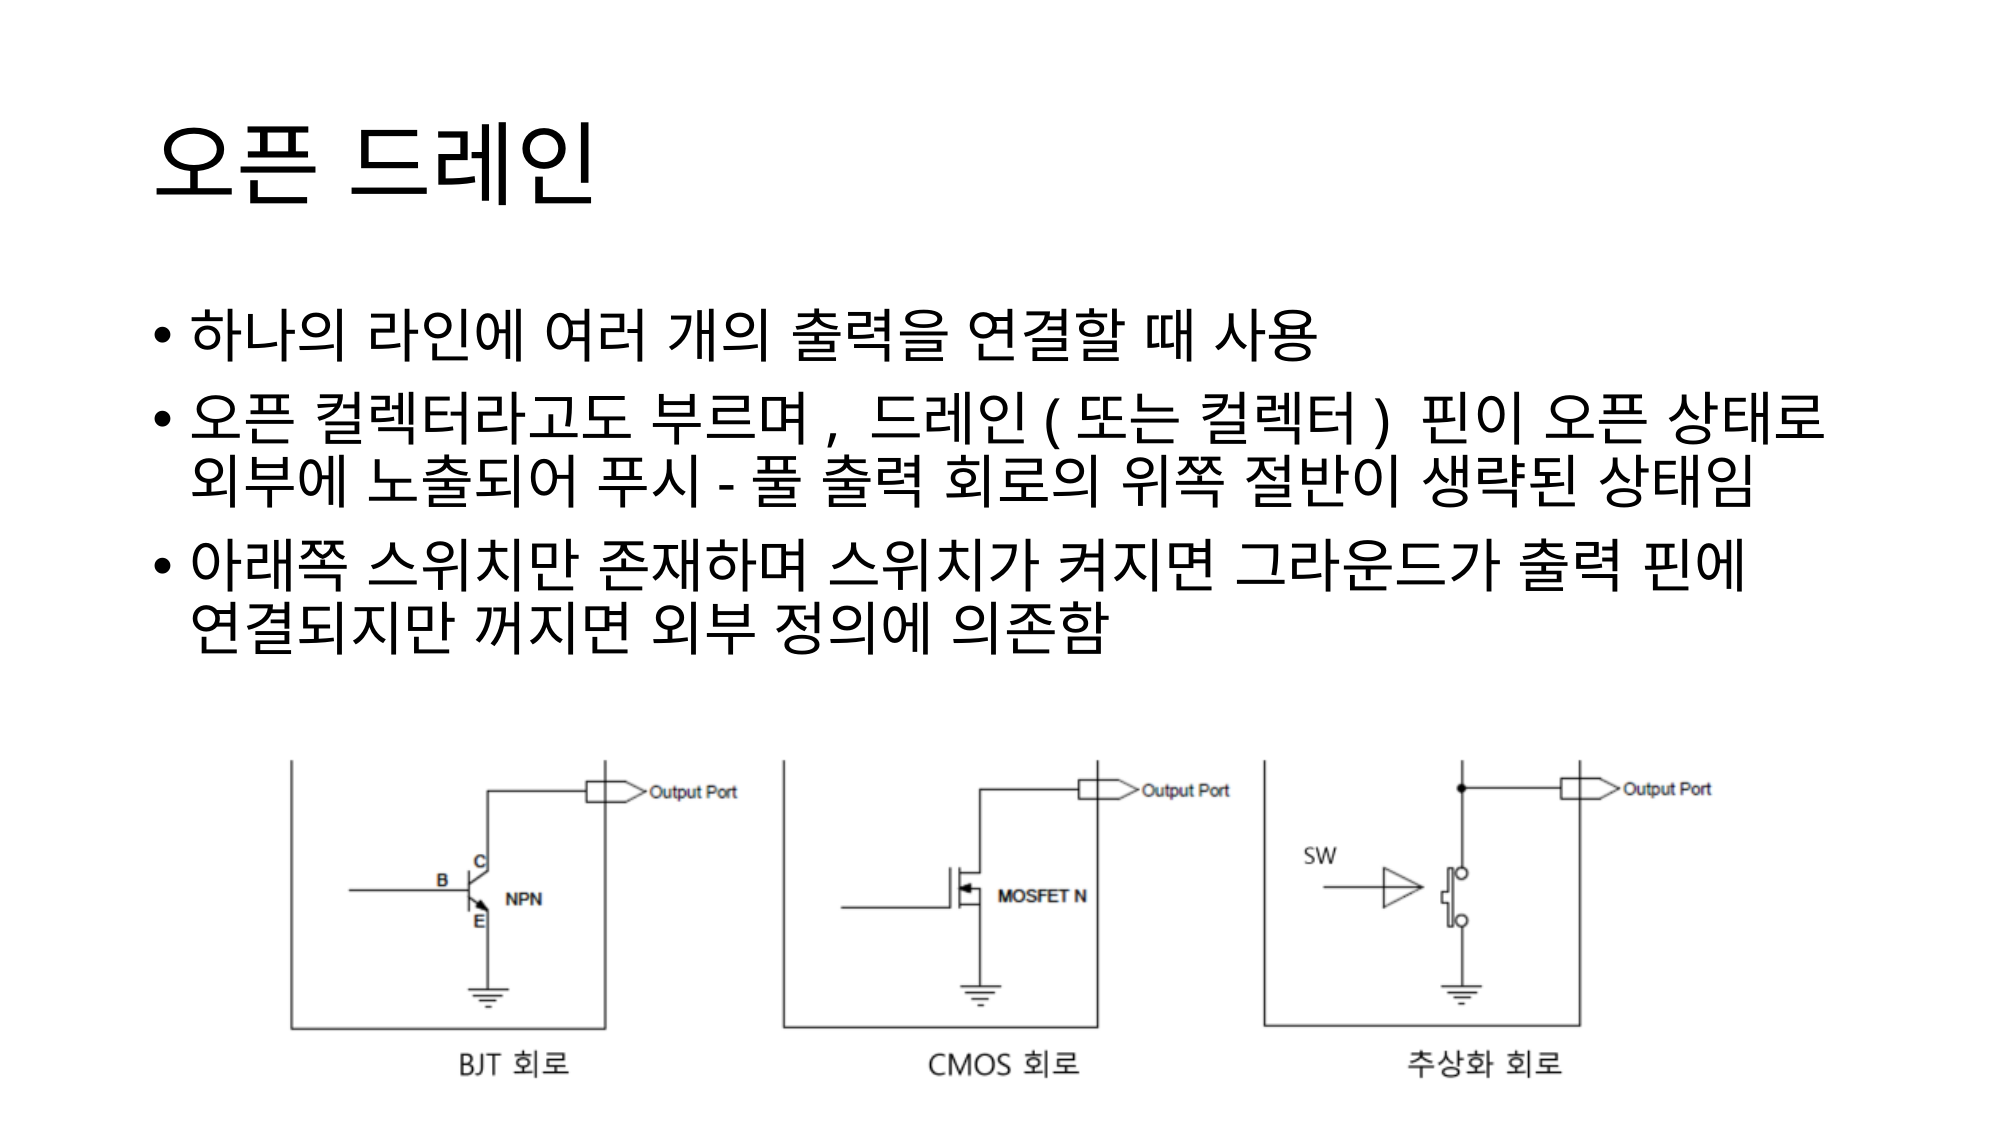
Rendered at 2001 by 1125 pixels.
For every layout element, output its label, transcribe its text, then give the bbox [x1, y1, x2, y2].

title 오픈 드레인 [137, 59, 1863, 278]
list 하나의 라인에 여러 개의 출력을 연결할 때 사용 오픈 컬렉터라고도 부르며, 드레인(또는 컬렉터) 핀이 오픈 상태로 외부에 노출되어 푸시-풀 출력 회로의 위쪽 절반이 생략된 상태임 아래쪽 스위치만 존재하며 스위치가 켜지면 그라운드가 출력 핀에 연결되지만 꺼지면 외부 정의에 의존함 [137, 299, 1937, 1014]
picture [281, 746, 1719, 1099]
